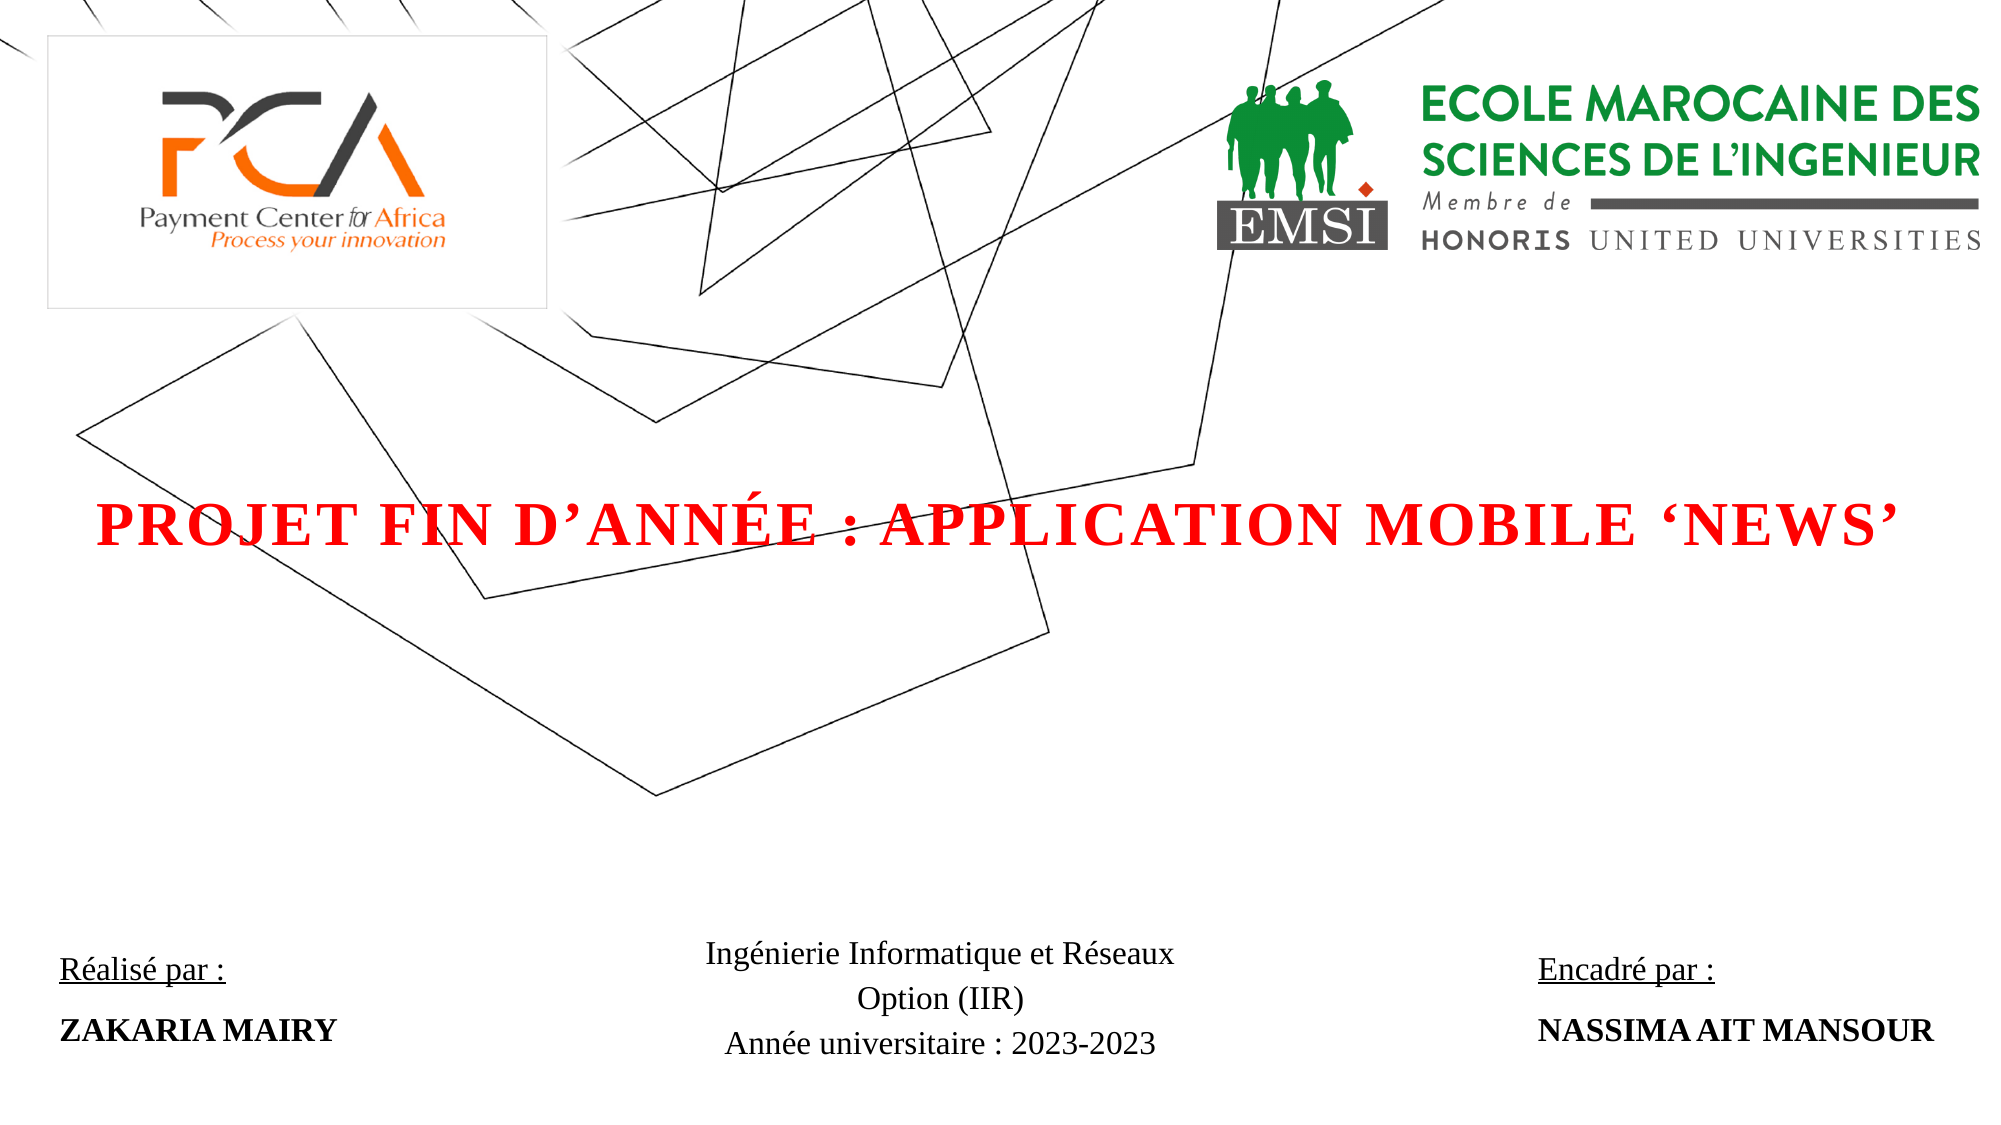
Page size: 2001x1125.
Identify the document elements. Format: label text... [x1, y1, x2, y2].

text_box Ingénierie Informatique et Réseaux Option (IIR) Année universitaire : 2023-2023 [571, 940, 1298, 1066]
picture [0, 0, 1980, 382]
title Projet fin d’année : application mobile ‘news’ [0, 382, 2000, 567]
text_box Encadré par : NASSIMA AIT MANSOUR [1522, 939, 1956, 1124]
subtitle Réalisé par : ZAKARIA MAIRY [44, 939, 366, 1124]
picture [0, 567, 1557, 830]
